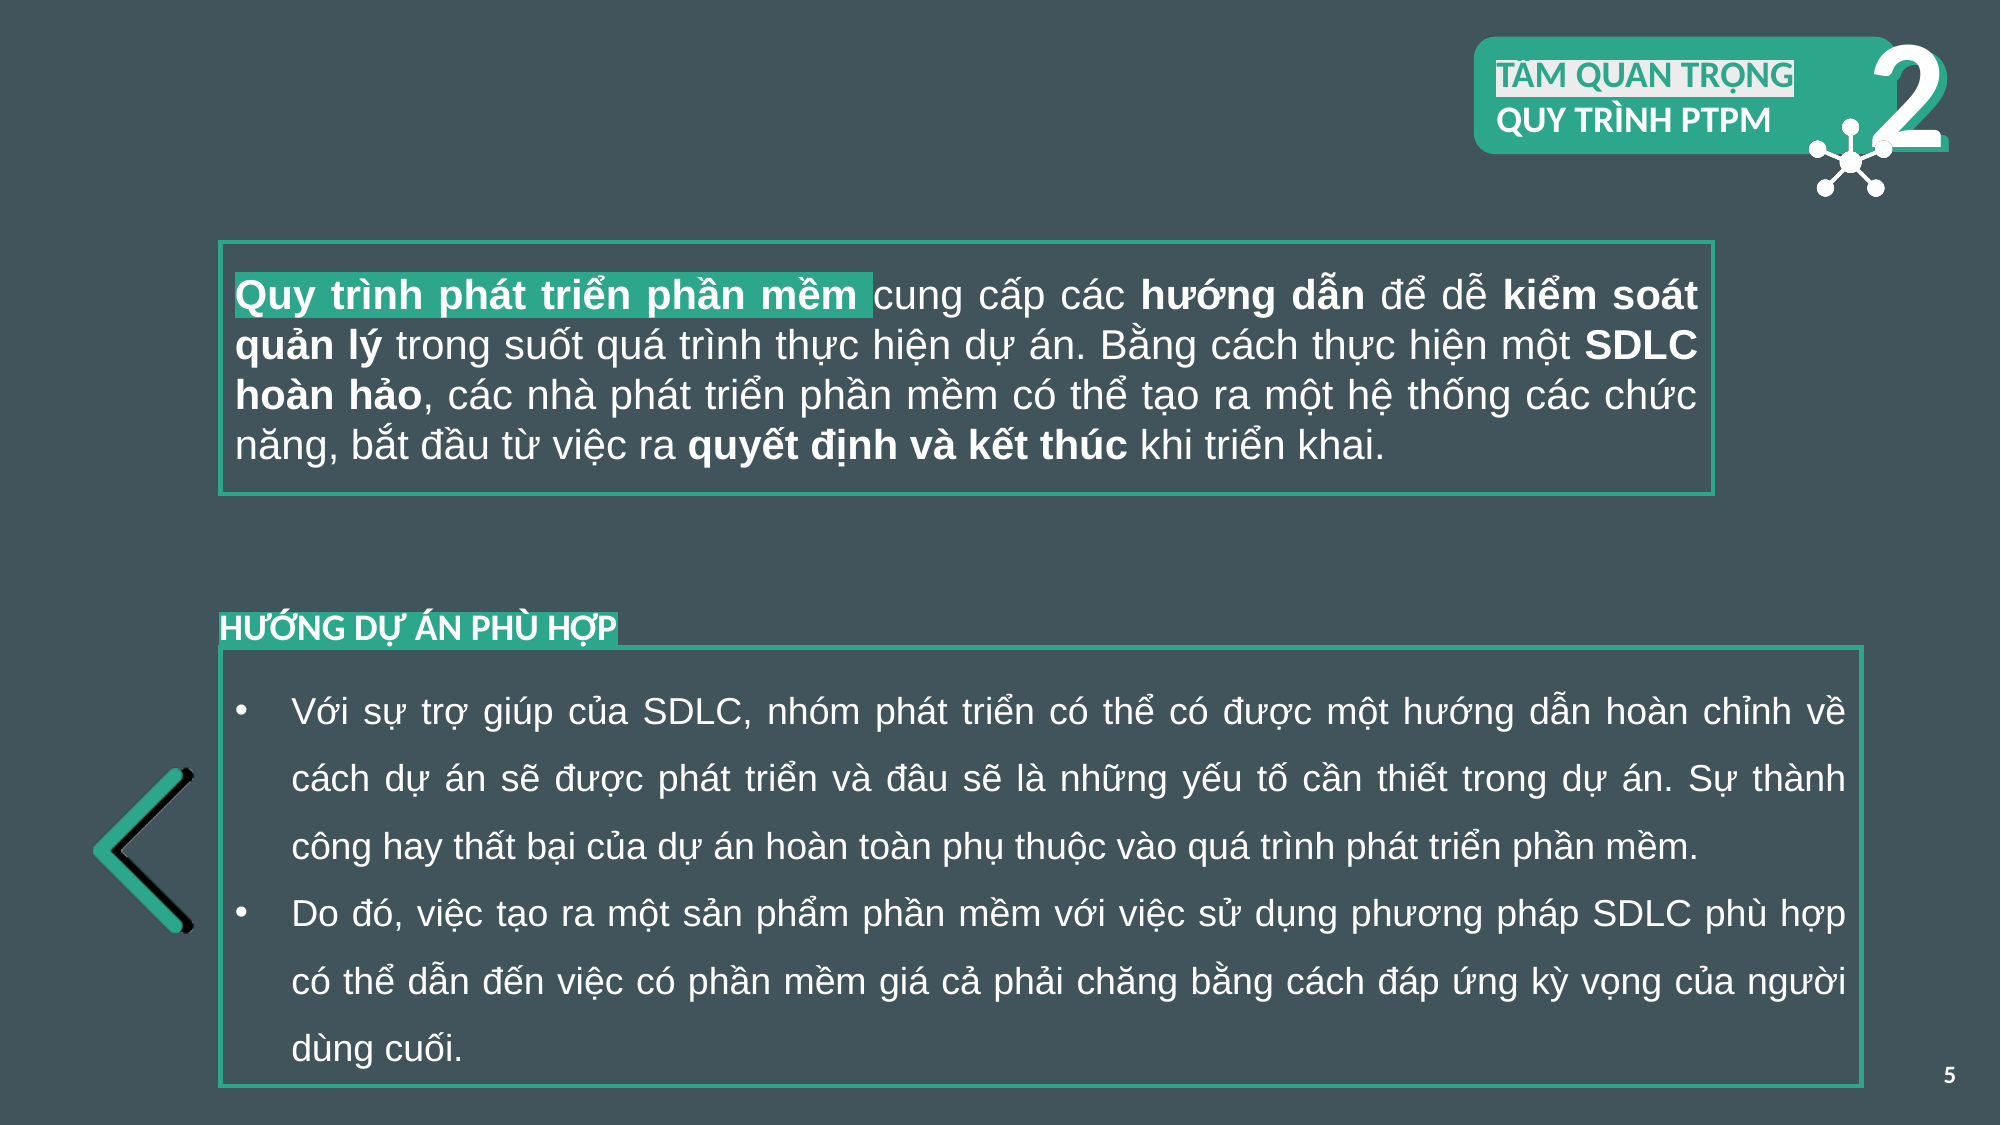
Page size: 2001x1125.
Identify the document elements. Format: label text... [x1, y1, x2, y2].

text_box Quy trình phát triển phần mềm cung cấp các hướng dẫn để dễ kiểm soát quản lý trong suốt quá trình thực hiện dự án. Bằng cách thực hiện một SDLC hoàn hảo, các nhà phát triển phần mềm có thể tạo ra một hệ thống các chức năng, bắt đầu từ việc ra quyết định và kết thúc khi triển khai. [219, 241, 1714, 495]
picture [1797, 104, 1904, 211]
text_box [1476, 0, 1895, 194]
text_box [44, 595, 1862, 1086]
slide_number 4 [1521, 1043, 1972, 1104]
